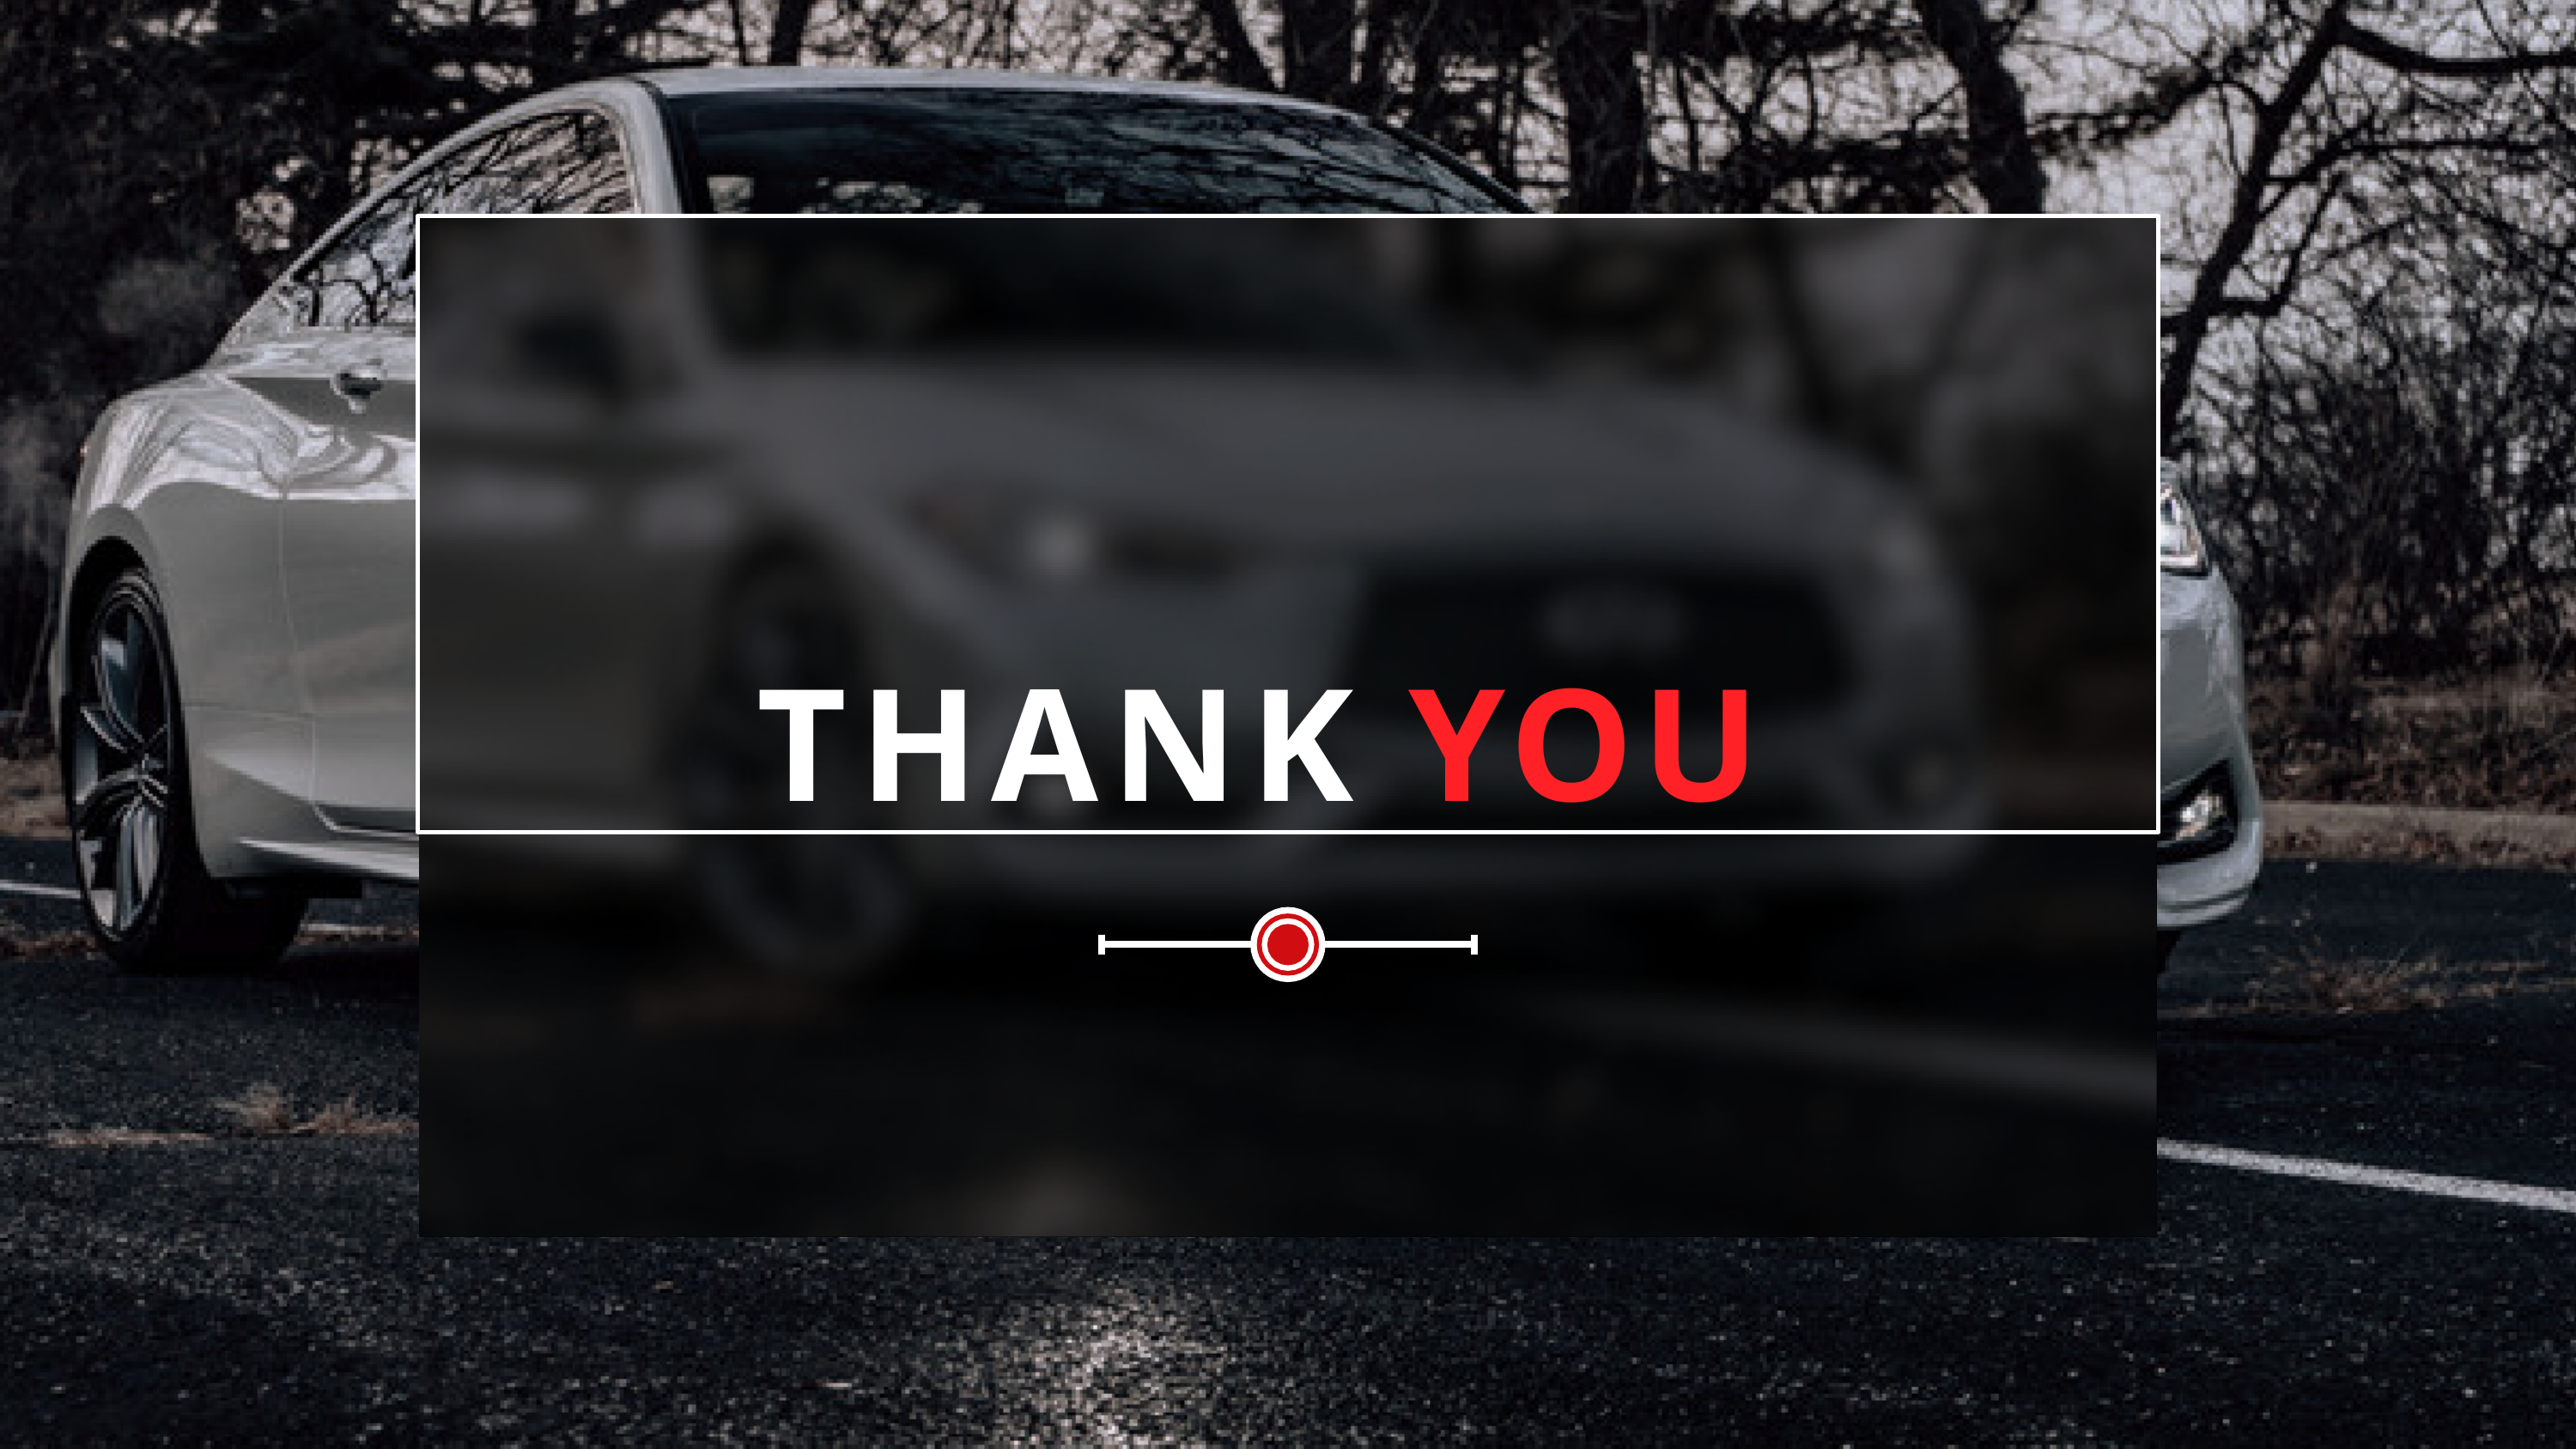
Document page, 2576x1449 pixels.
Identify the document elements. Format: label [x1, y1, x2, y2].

text_box [0, 0, 2576, 1449]
